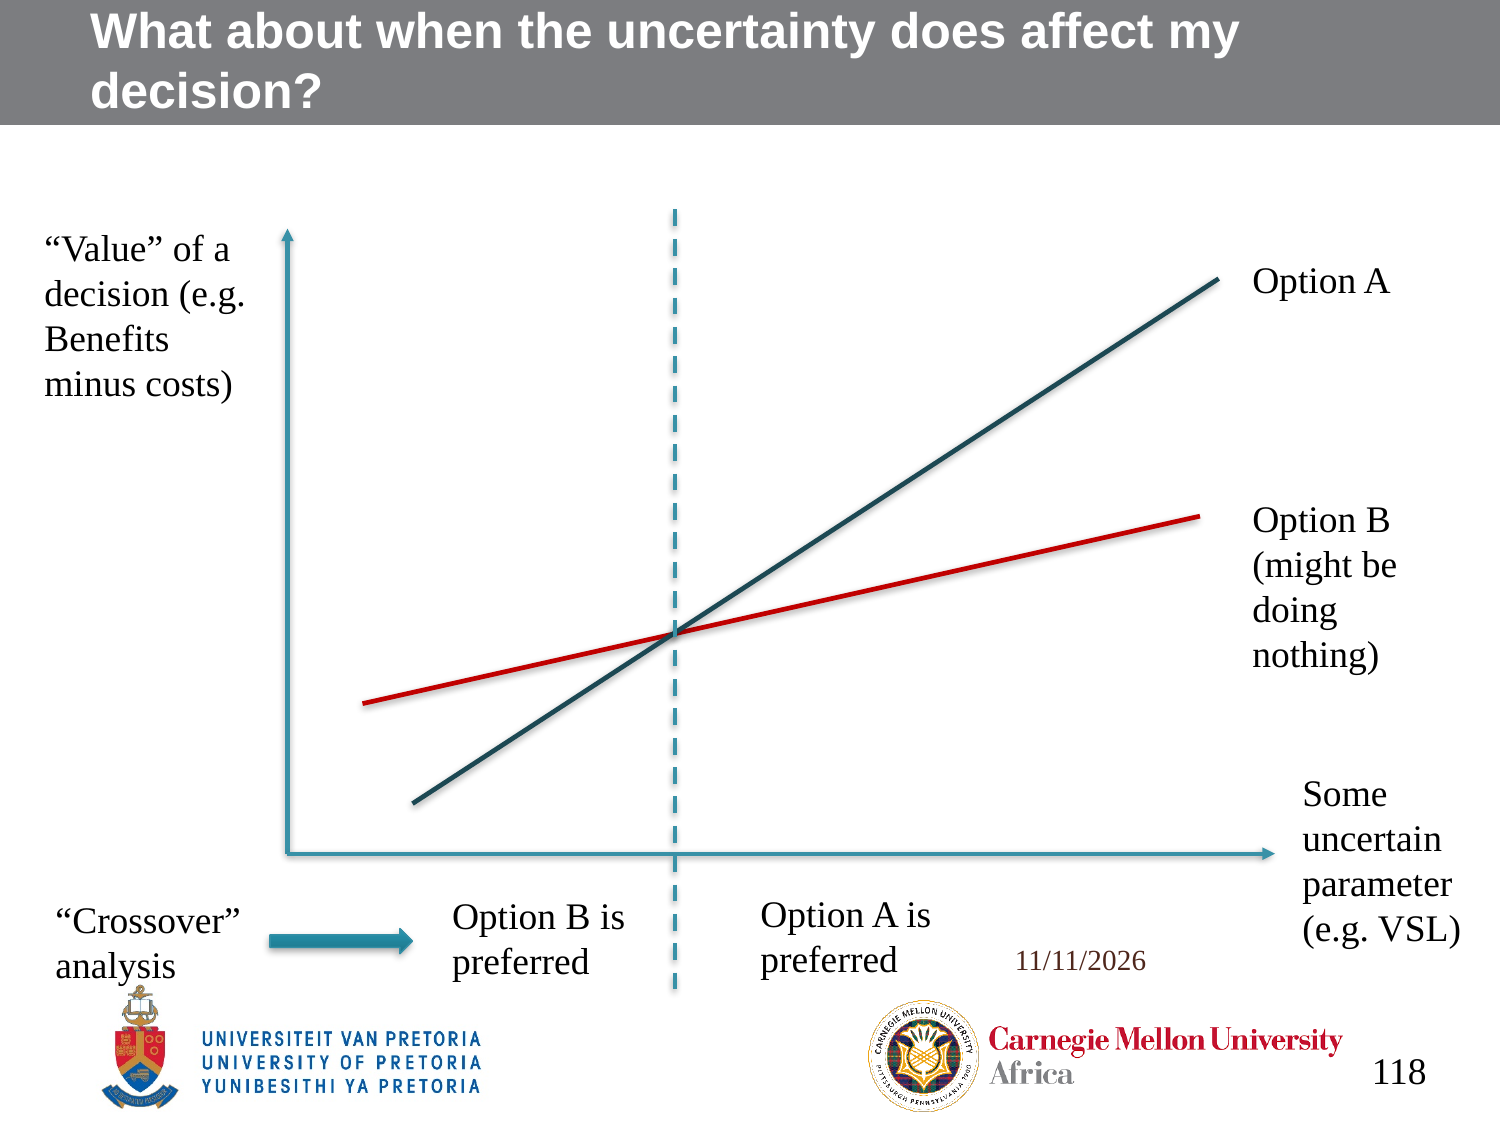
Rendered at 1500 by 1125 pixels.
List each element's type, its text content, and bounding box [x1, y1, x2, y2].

text_box Option A [1237, 248, 1450, 309]
picture [868, 1000, 979, 1112]
picture [92, 980, 495, 1112]
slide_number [999, 928, 1438, 989]
text_box “Value” of a decision (e.g. Benefits minus costs) [29, 216, 269, 411]
text_box Option A is preferred [745, 882, 958, 988]
text_box Option B (might be doing nothing) [1237, 487, 1482, 683]
picture [989, 1026, 1343, 1084]
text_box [362, 515, 407, 704]
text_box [412, 278, 670, 804]
text_box Option B is preferred [437, 885, 650, 990]
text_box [679, 278, 1219, 804]
title What about when the uncertainty does affect my decision? [75, 26, 1425, 127]
text_box [269, 927, 413, 955]
text_box “Crossover” analysis [40, 888, 280, 994]
text_box Some uncertain parameter (e.g. VSL) [1287, 761, 1500, 957]
